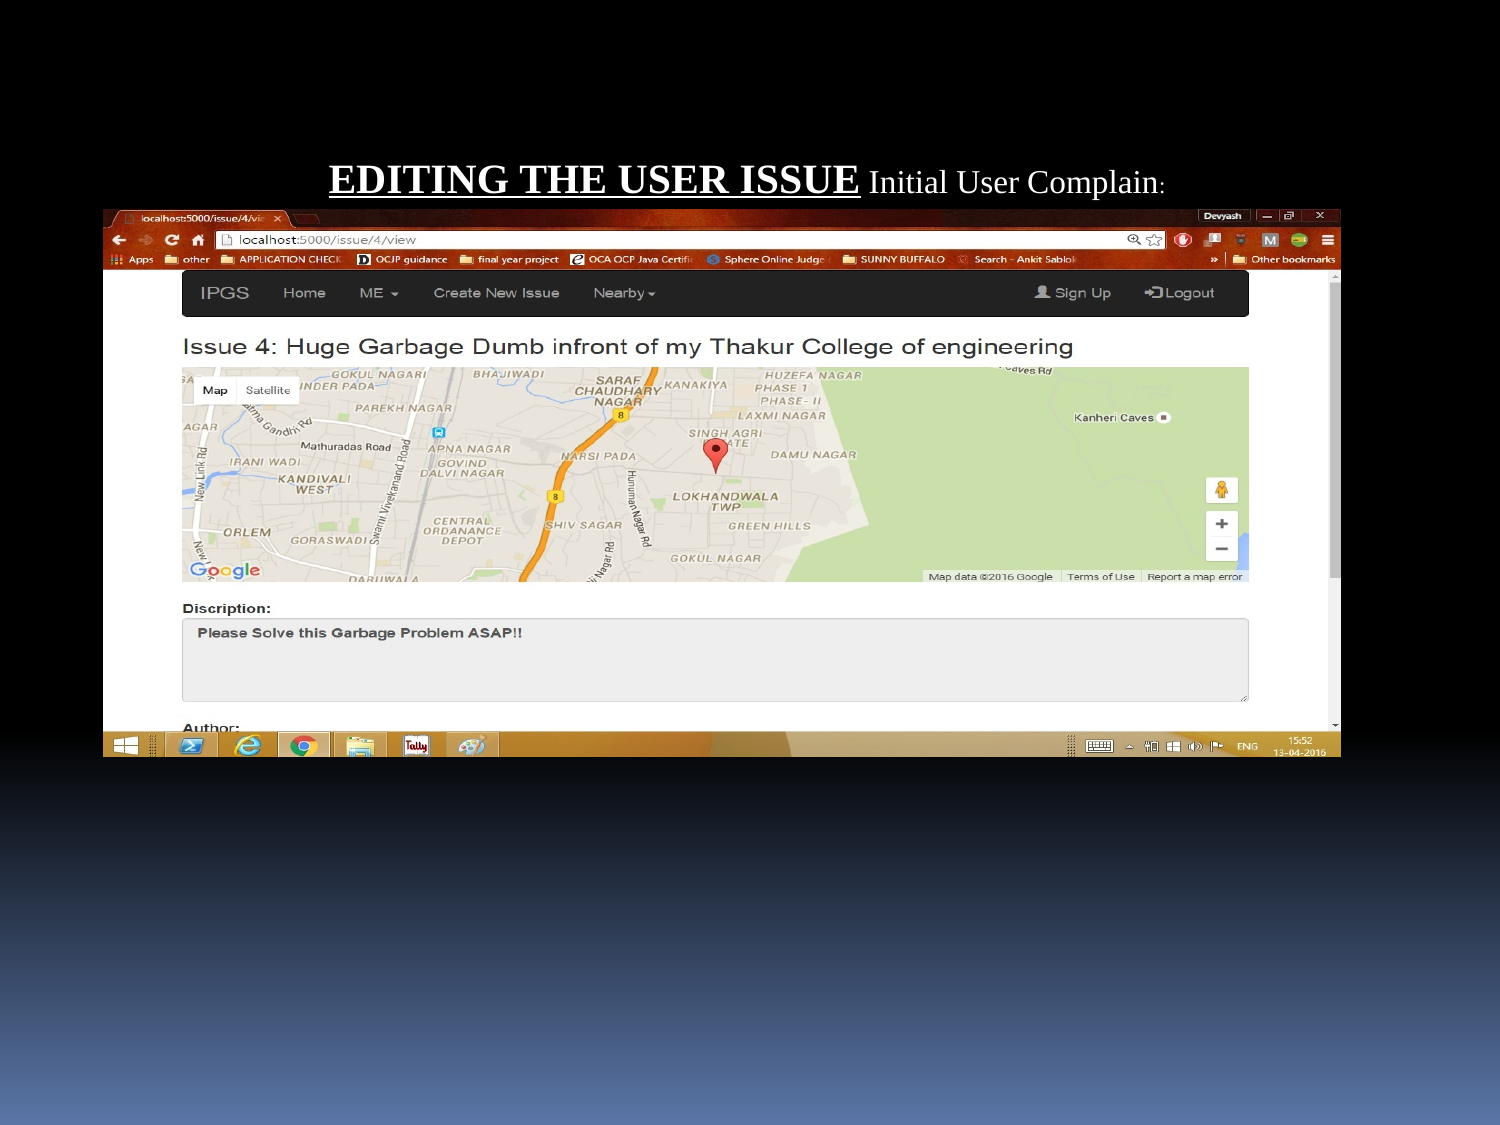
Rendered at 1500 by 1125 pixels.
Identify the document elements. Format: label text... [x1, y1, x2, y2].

text_box EDITING THE USER ISSUE Initial User Complain: [313, 144, 1187, 202]
picture [102, 208, 1342, 757]
